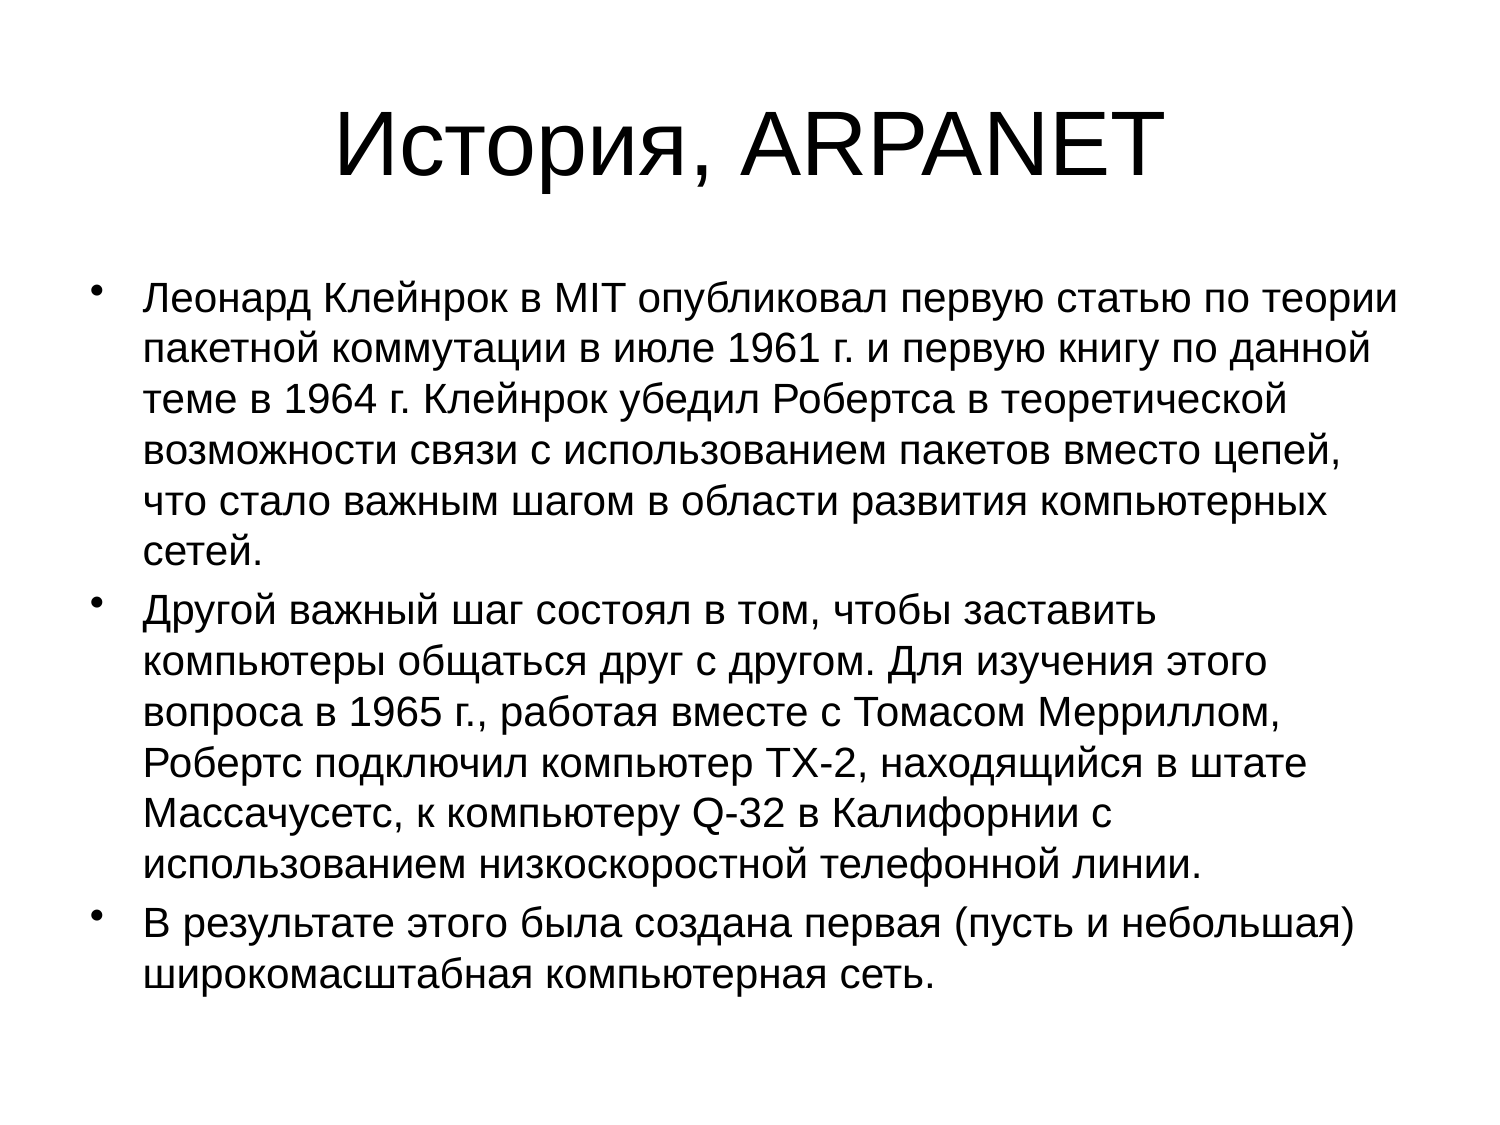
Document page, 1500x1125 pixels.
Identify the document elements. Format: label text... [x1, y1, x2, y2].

list Леонард Клейнрок в MIT опубликовал первую статью по теории пакетной коммутации в июле 1961 г. и первую книгу по данной теме в 1964 г. Клейнрок убедил Робертса в теоретической возможности связи с использованием пакетов вместо цепей, что стало важным шагом в области развития компьютерных сетей. Другой важный шаг состоял в том, чтобы заставить компьютеры общаться друг с другом. Для изучения этого вопроса в 1965 г., работая вместе с Томасом Мерриллом, Робертс подключил компьютер TX-2, находящийся в штате Массачусетс, к компьютеру Q-32 в Калифорнии с использованием низкоскоростной телефонной линии. В результате этого была создана первая (пусть и небольшая) широкомасштабная компьютерная сеть. [74, 262, 1426, 1006]
title История, ARPANET [74, 44, 1426, 233]
